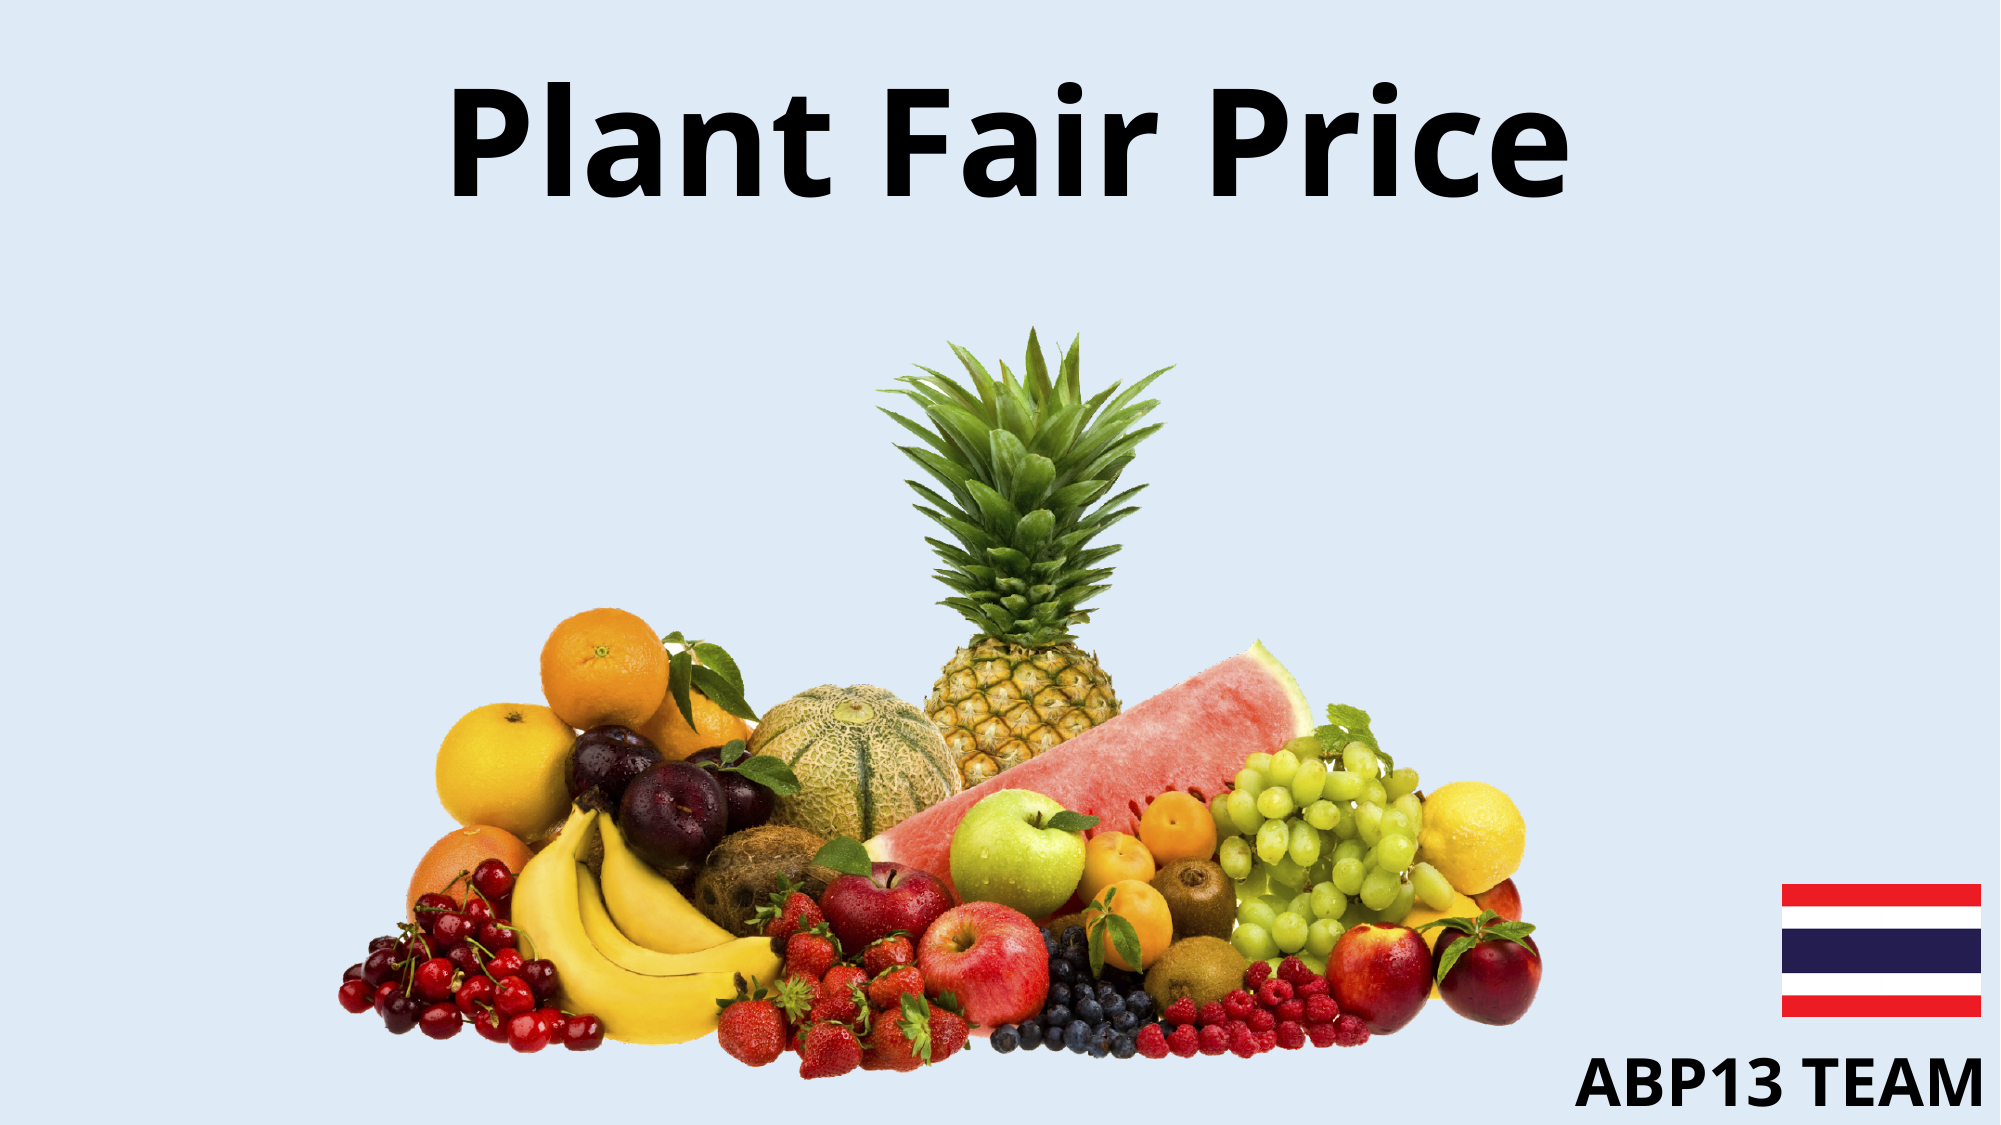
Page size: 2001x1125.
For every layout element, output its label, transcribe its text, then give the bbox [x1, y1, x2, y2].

text_box ABP13 TEAM [1580, 1032, 2000, 1125]
text_box Plant Fair Price [106, 38, 1910, 234]
picture [1782, 884, 1981, 1017]
picture [317, 310, 1580, 1125]
